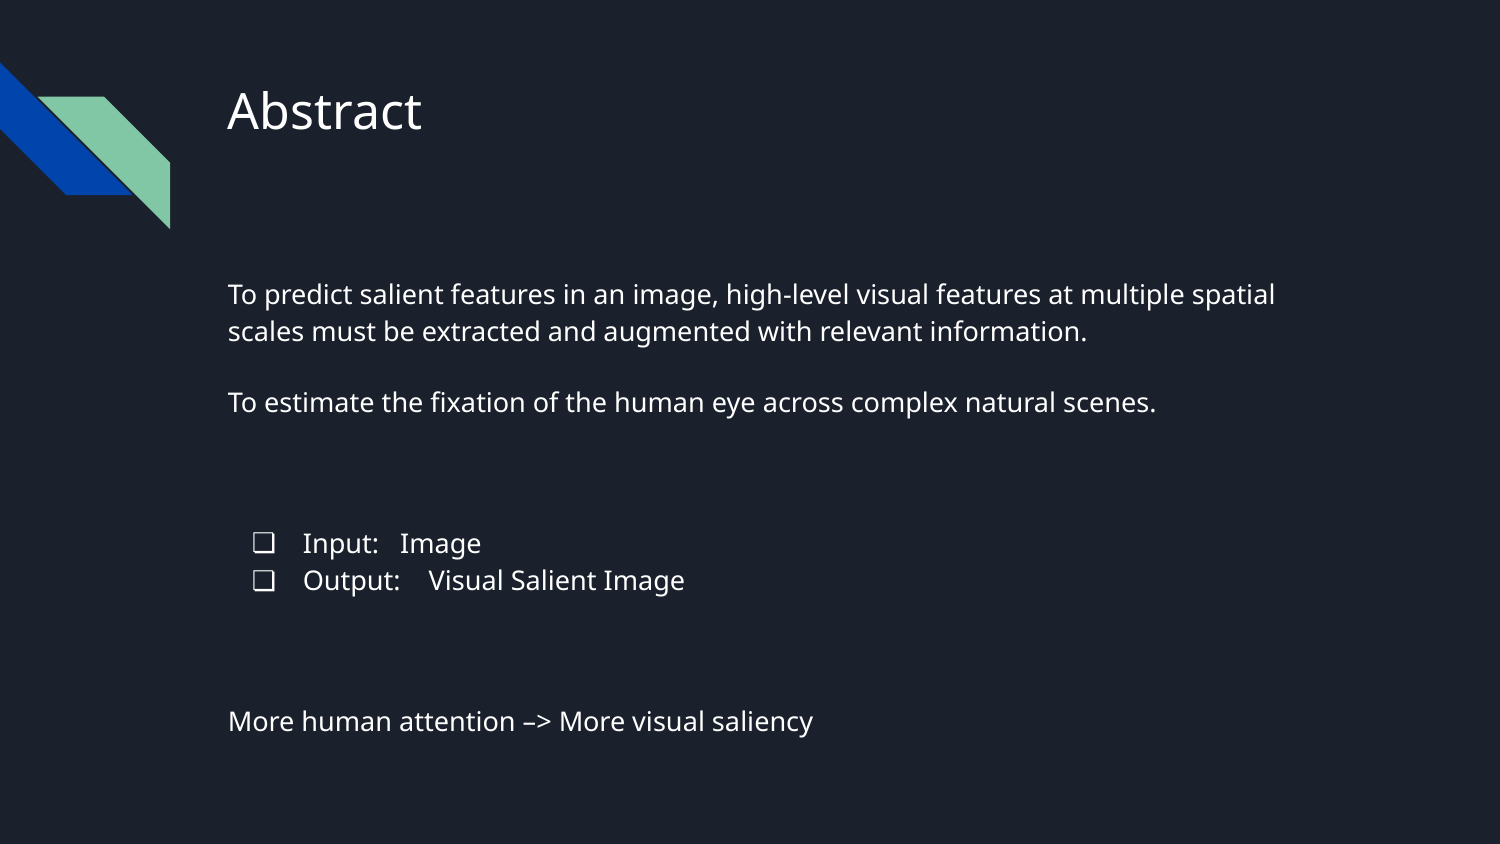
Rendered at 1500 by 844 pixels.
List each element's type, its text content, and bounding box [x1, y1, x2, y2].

title Abstract [212, 64, 1368, 215]
list To predict salient features in an image, high-level visual features at multiple spatial scales must be extracted and augmented with relevant information. To estimate the ﬁxation of the human eye across complex natural scenes. Input: Image Output: Visual Salient Image More human attention –> More visual saliency [212, 257, 1368, 735]
